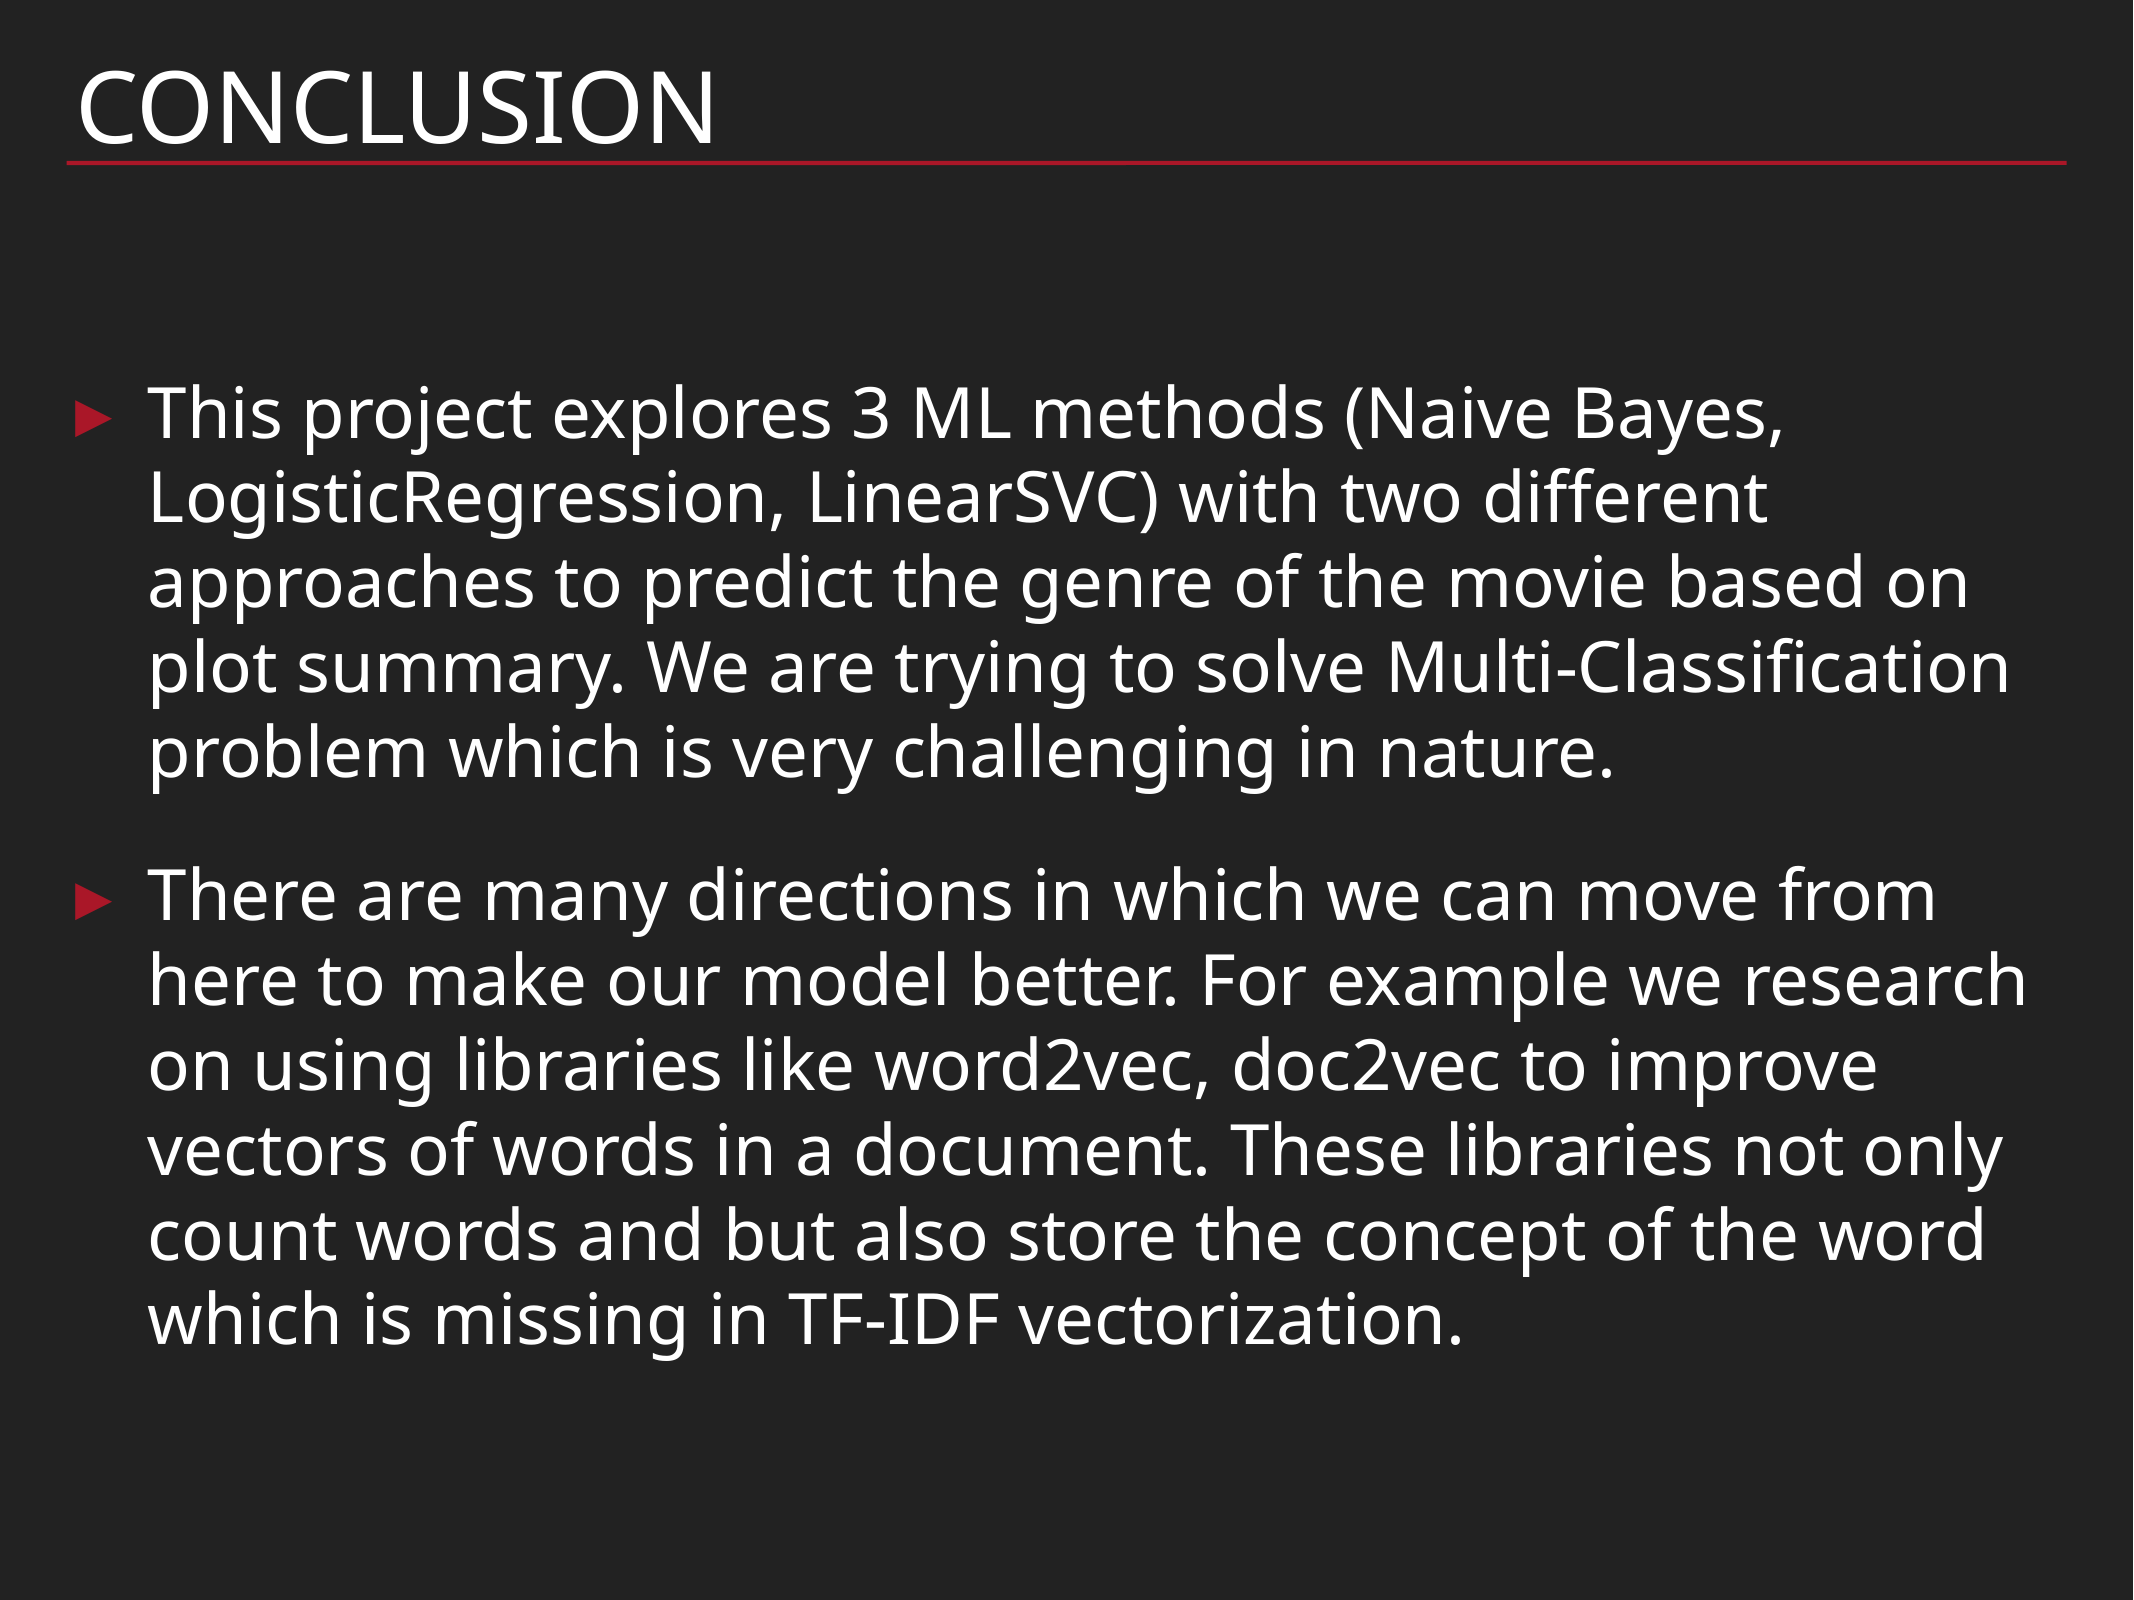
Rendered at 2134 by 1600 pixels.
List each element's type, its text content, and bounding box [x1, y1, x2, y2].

list This project explores 3 ML methods (Naive Bayes, LogisticRegression, LinearSVC) with two different approaches to predict the genre of the movie based on plot summary. We are trying to solve Multi-Classification problem which is very challenging in nature. There are many directions in which we can move from here to make our model better. For example we research on using libraries like word2vec, doc2vec to improve vectors of words in a document. These libraries not only count words and but also store the concept of the word which is missing in TF-IDF vectorization. [66, 215, 2068, 1410]
title Conclusion [66, 57, 2068, 178]
